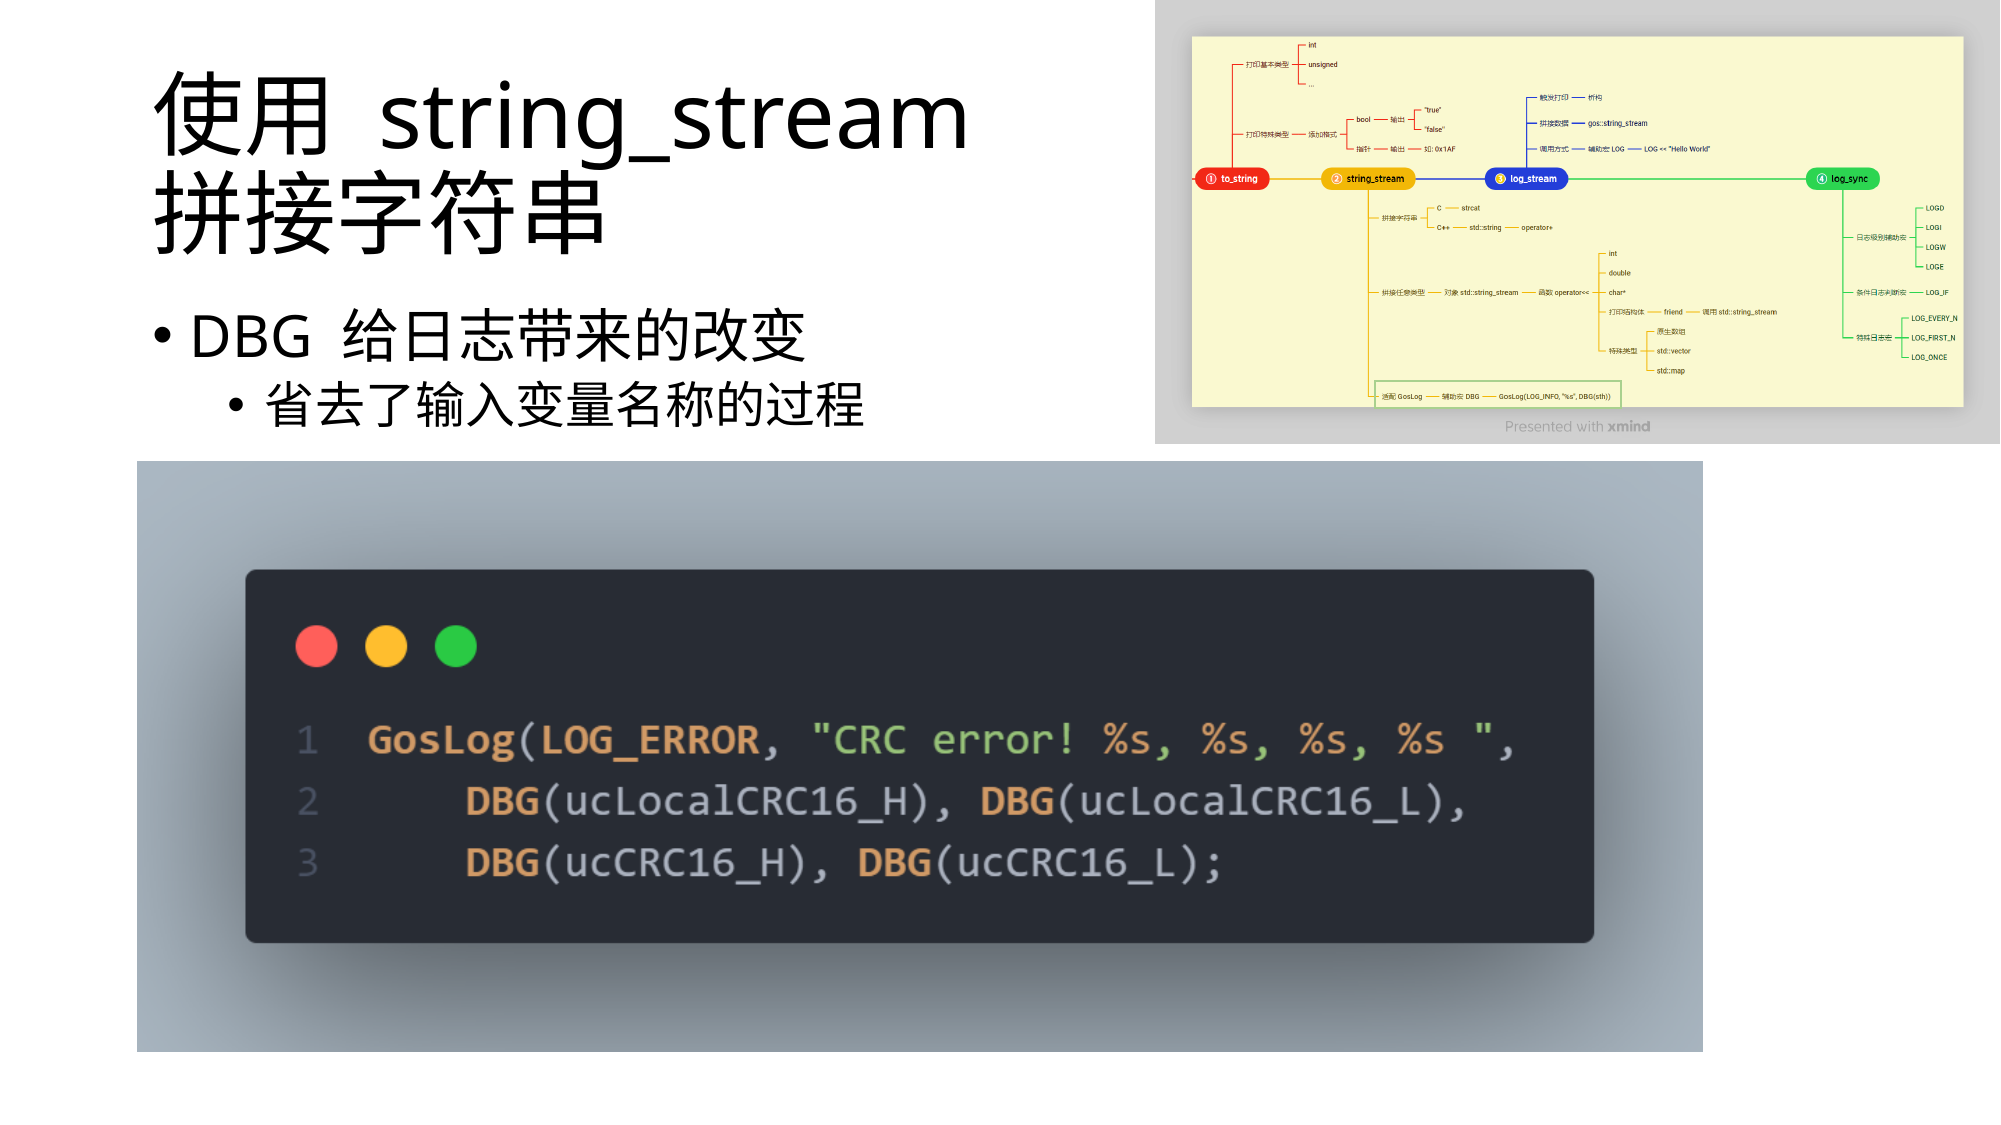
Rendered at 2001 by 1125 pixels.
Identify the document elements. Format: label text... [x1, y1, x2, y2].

list DBG 给日志带来的改变 省去了输入变量名称的过程 [137, 299, 1863, 1014]
picture [1155, 0, 2000, 444]
picture [137, 461, 1703, 1052]
title 使用 string_stream 拼接字符串 [137, 59, 1155, 278]
